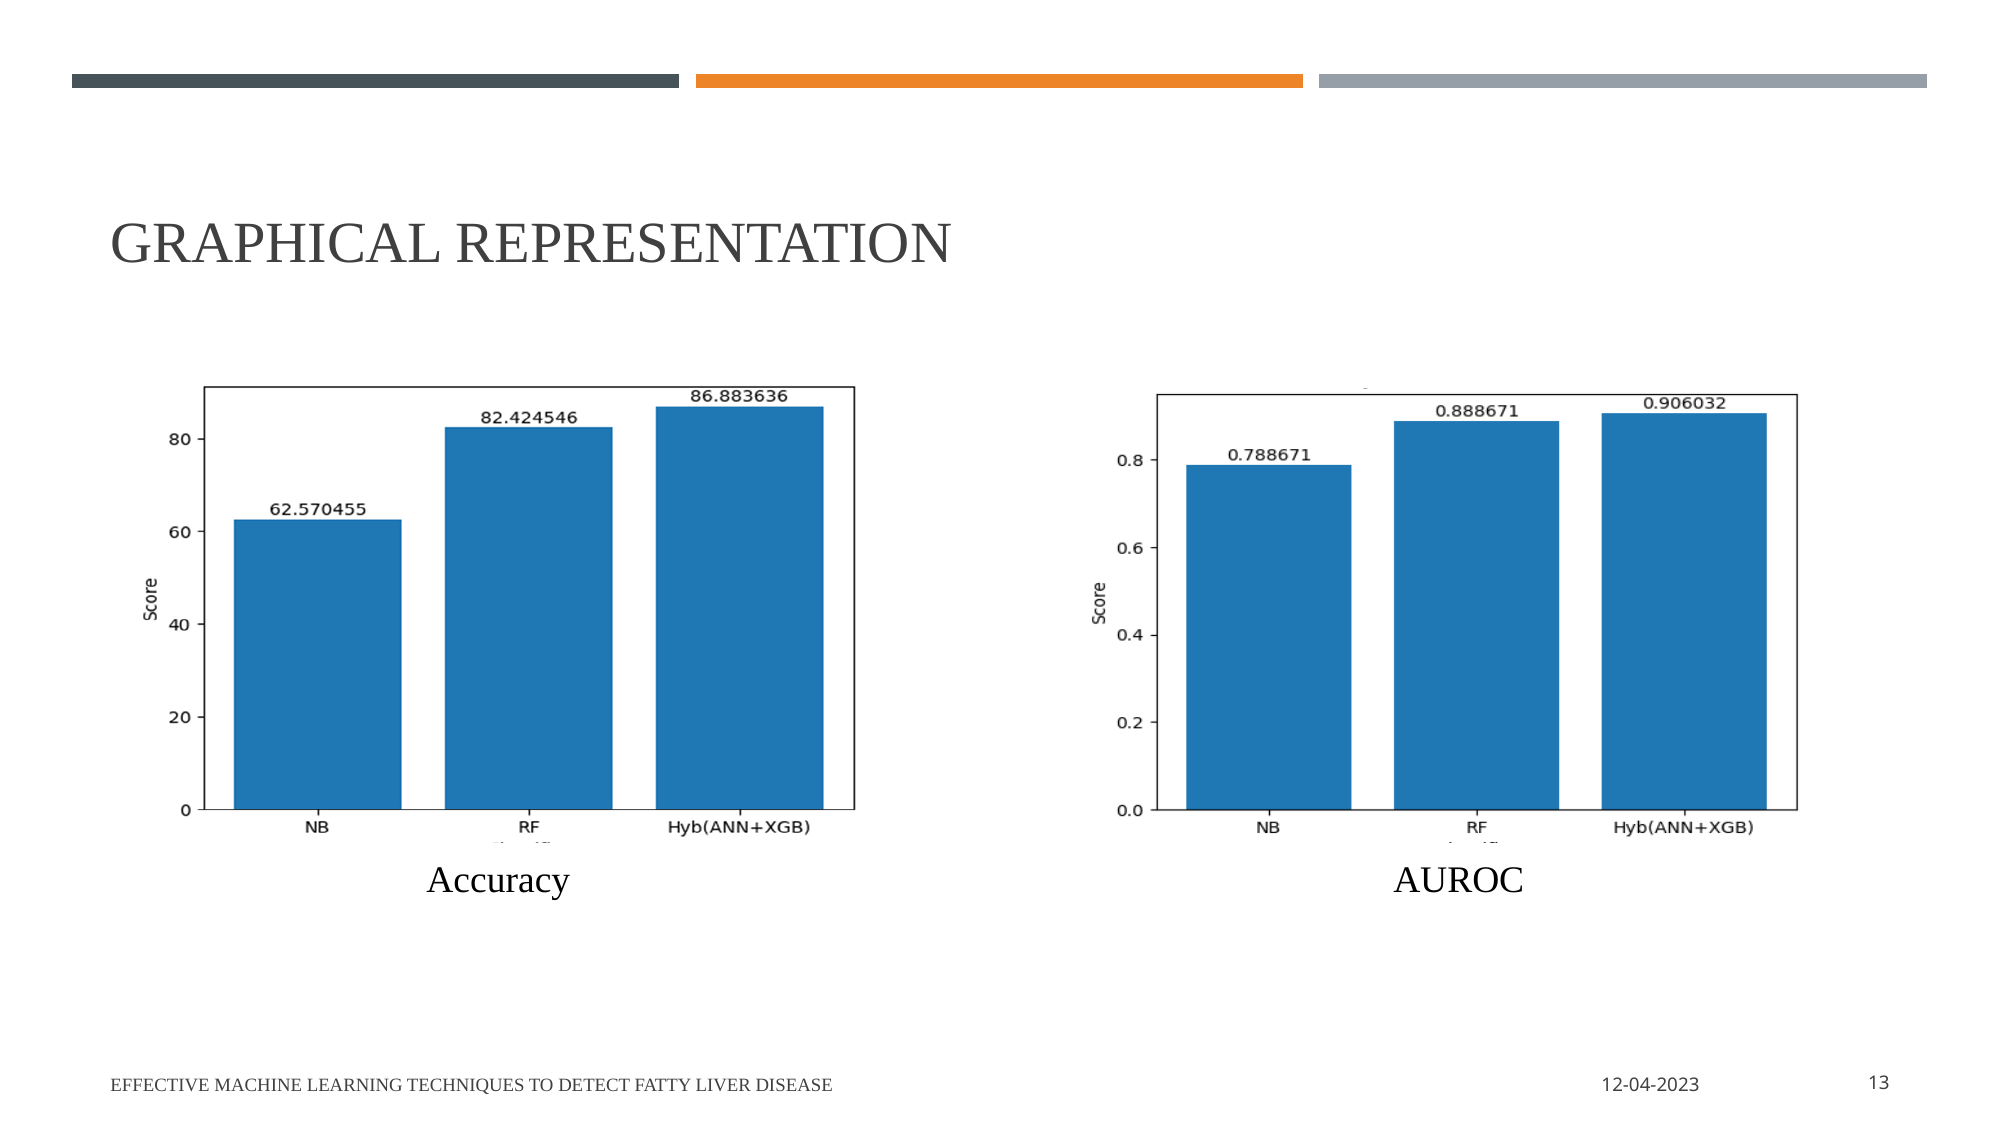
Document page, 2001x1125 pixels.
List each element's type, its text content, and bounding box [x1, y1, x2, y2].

slide_number 13 [1732, 1053, 1905, 1114]
picture [1086, 388, 1819, 844]
title Graphical representation [95, 120, 1905, 282]
footer Effective Machine Learning Techniques To Detect Fatty Liver Disease [95, 1053, 1230, 1114]
text_box AUROC [1378, 847, 2000, 908]
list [136, 384, 886, 844]
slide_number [1247, 1053, 1715, 1114]
text_box Accuracy [411, 847, 1378, 908]
